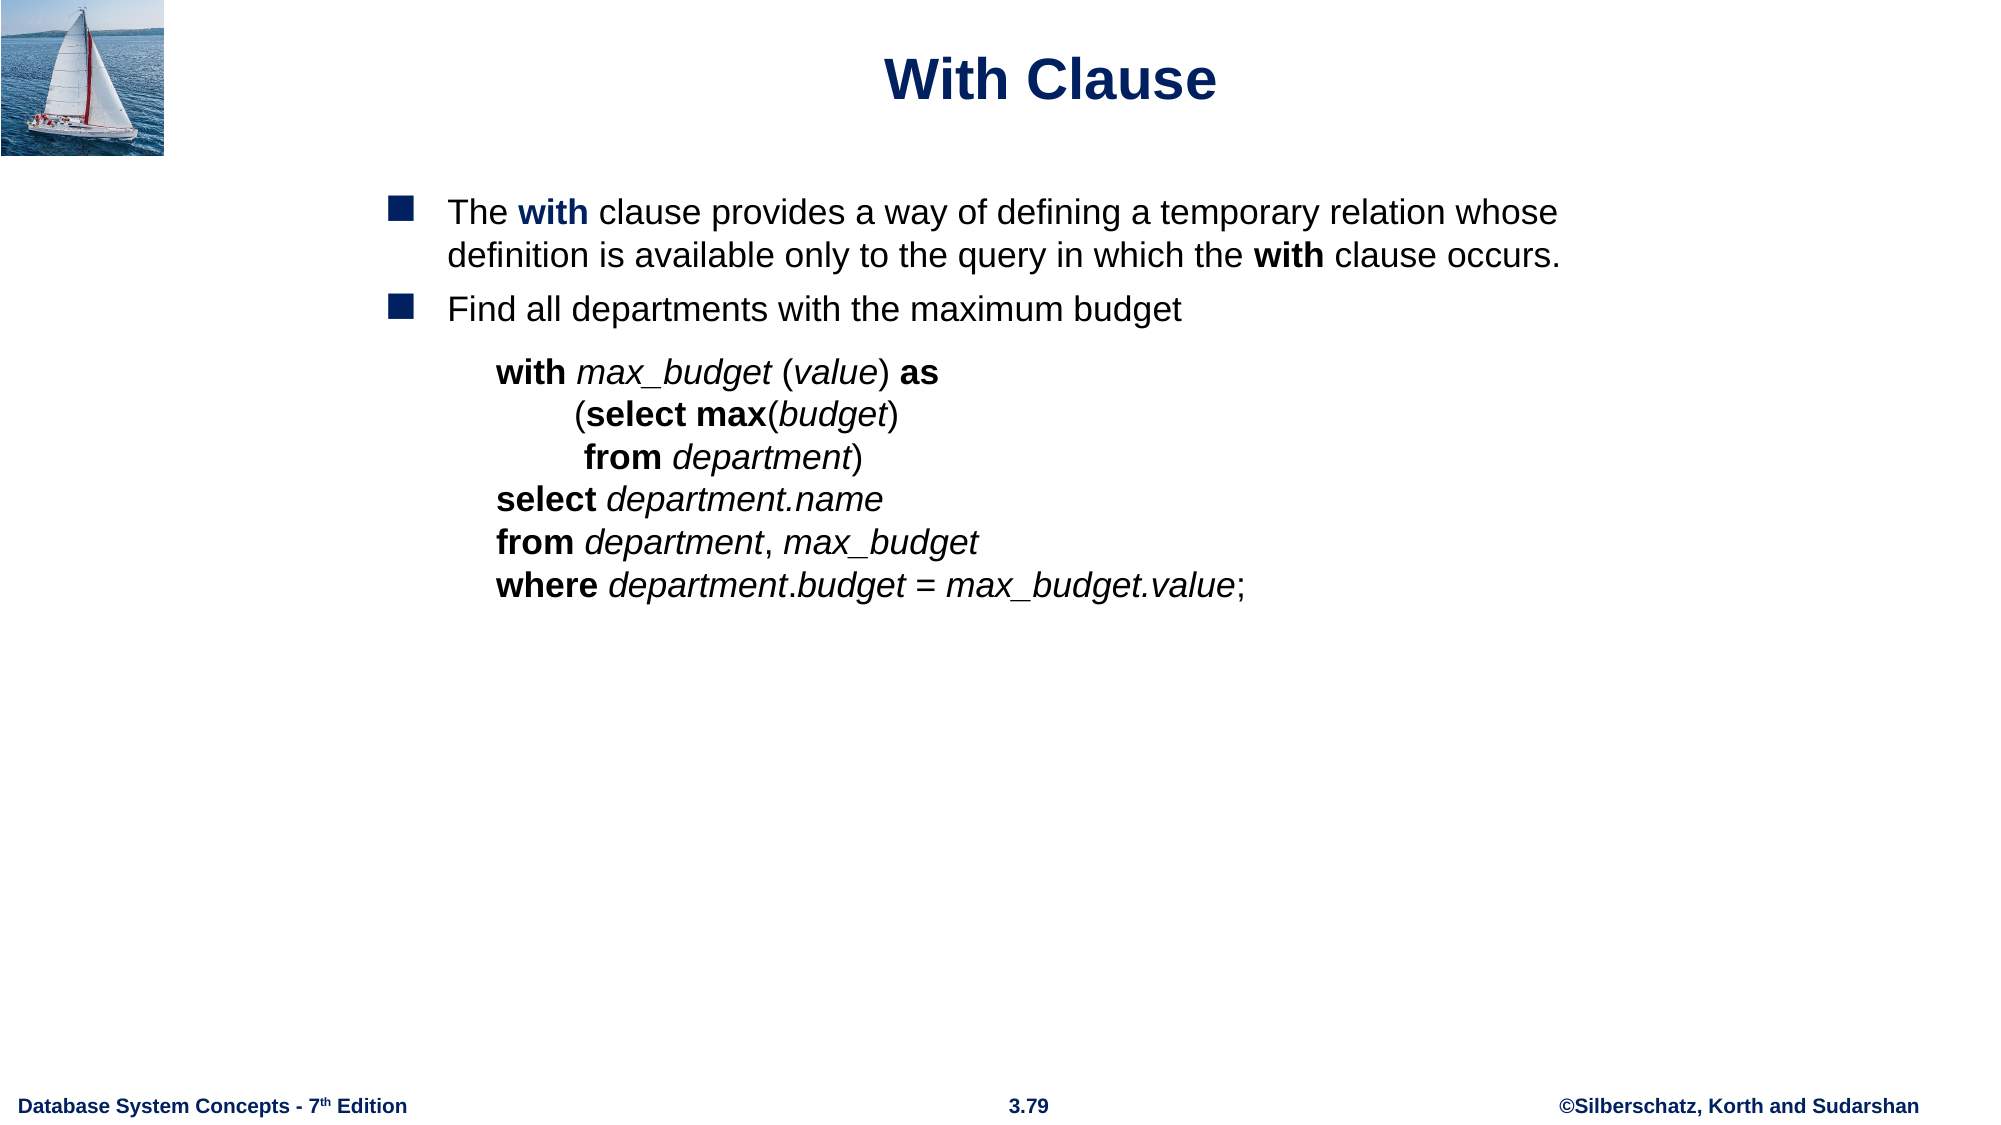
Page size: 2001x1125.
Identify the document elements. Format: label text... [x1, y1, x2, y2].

picture [1, 0, 164, 156]
list The with clause provides a way of defining a temporary relation whose definition is available only to the query in which the with clause occurs. Find all departments with the maximum budget with max_budget (value) as (select max(budget) from department) select department.name from department, max_budget where department.budget = max_budget.value; [376, 181, 1646, 986]
title With Clause [167, 18, 1935, 120]
